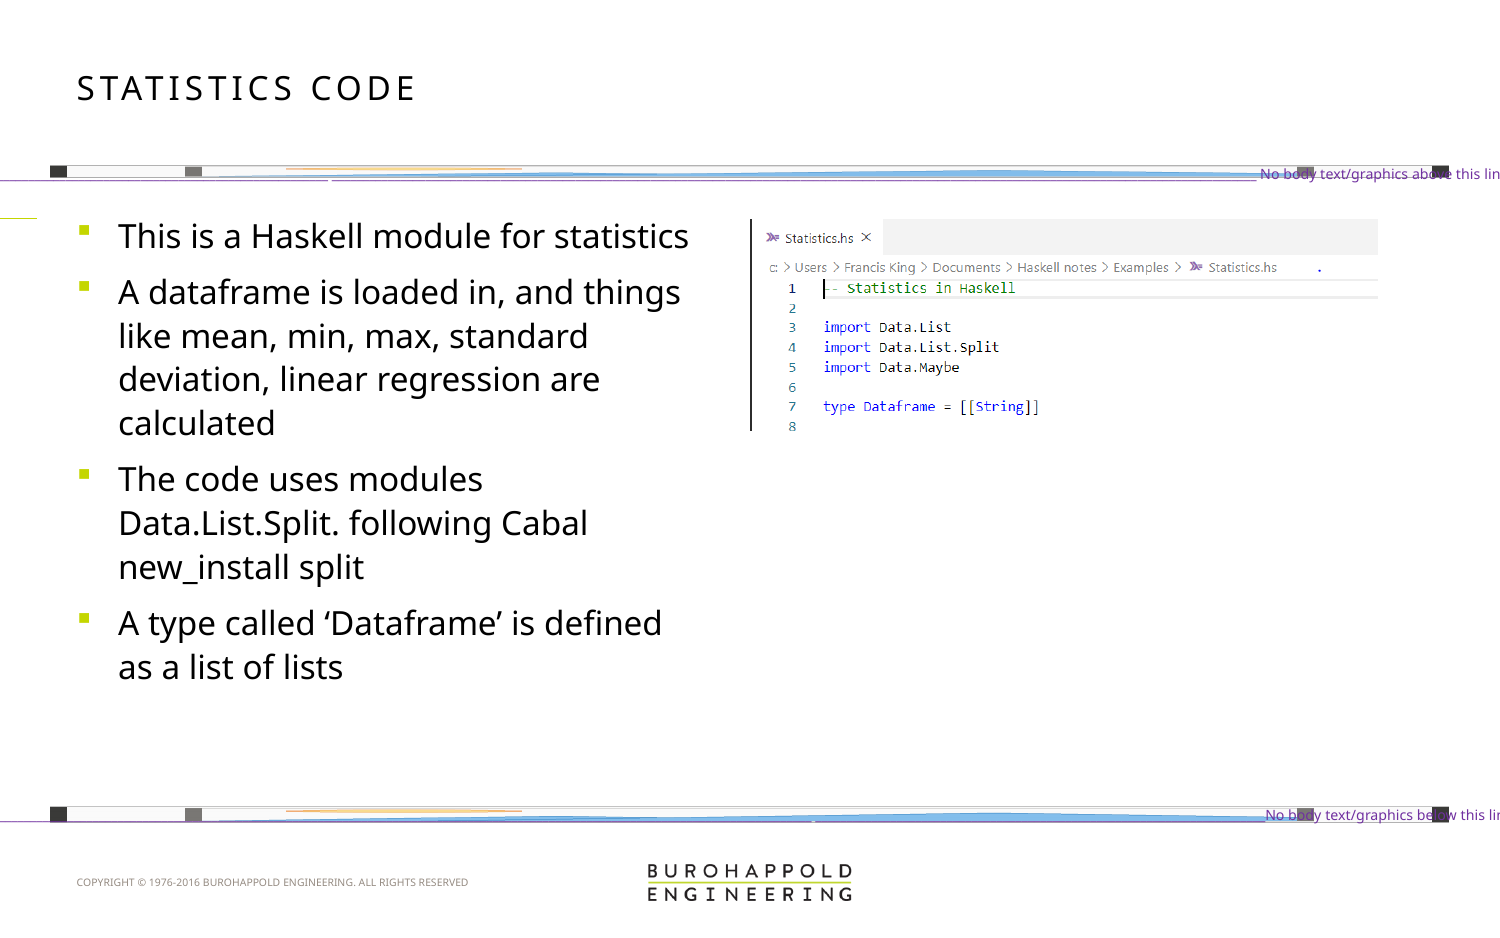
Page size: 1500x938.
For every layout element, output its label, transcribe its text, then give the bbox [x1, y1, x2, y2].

picture [0, 164, 1500, 178]
picture [631, 848, 868, 917]
title Statistics Code [76, 67, 975, 108]
picture [0, 806, 1500, 823]
list This is a Haskell module for statistics A dataframe is loaded in, and things like mean, min, max, standard deviation, linear regression are calculated The code uses modules Data.List.Split. following Cabal new_install split A type called ‘Dataframe’ is defined as a list of lists [76, 210, 703, 805]
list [749, 218, 1378, 432]
